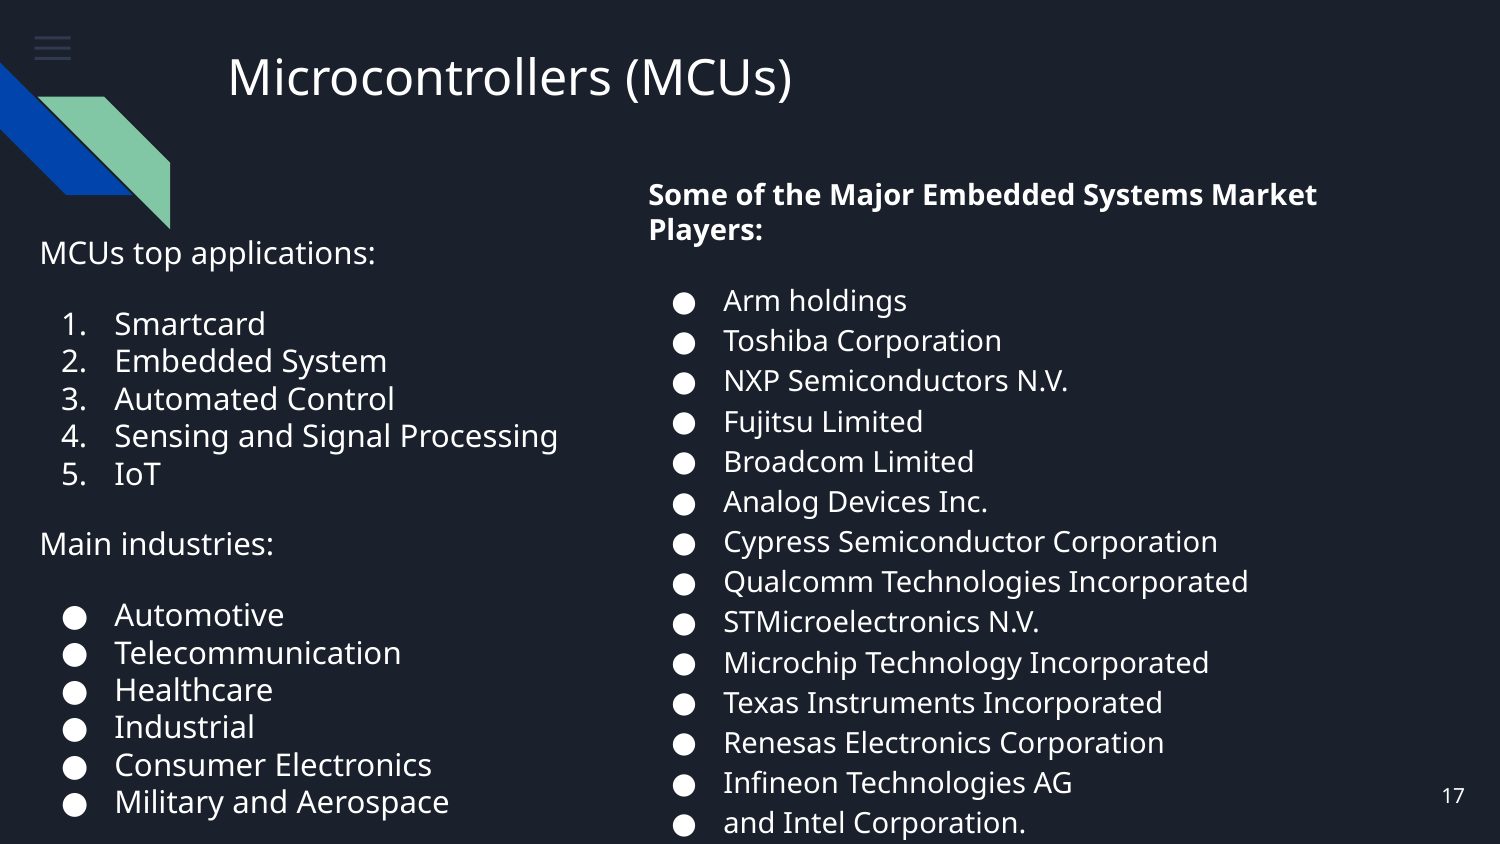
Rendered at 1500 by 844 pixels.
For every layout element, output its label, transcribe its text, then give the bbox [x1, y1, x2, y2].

slide_number 16 [1389, 764, 1480, 830]
title Microcontrollers (MCUs) [212, 30, 1368, 181]
text_box Some of the Major Embedded Systems Market Players: Arm holdings Toshiba Corporation NXP Semiconductors N.V. Fujitsu Limited Broadcom Limited Analog Devices Inc. Cypress Semiconductor Corporation Qualcomm Technologies Incorporated STMicroelectronics N.V. Microchip Technology Incorporated Texas Instruments Incorporated Renesas Electronics Corporation Infineon Technologies AG and Intel Corporation. [633, 161, 1453, 654]
list MCUs top applications: Smartcard Embedded System Automated Control Sensing and Signal Processing IoT Main industries: Automotive Telecommunication Healthcare Industrial Consumer Electronics Military and Aerospace [24, 218, 740, 804]
